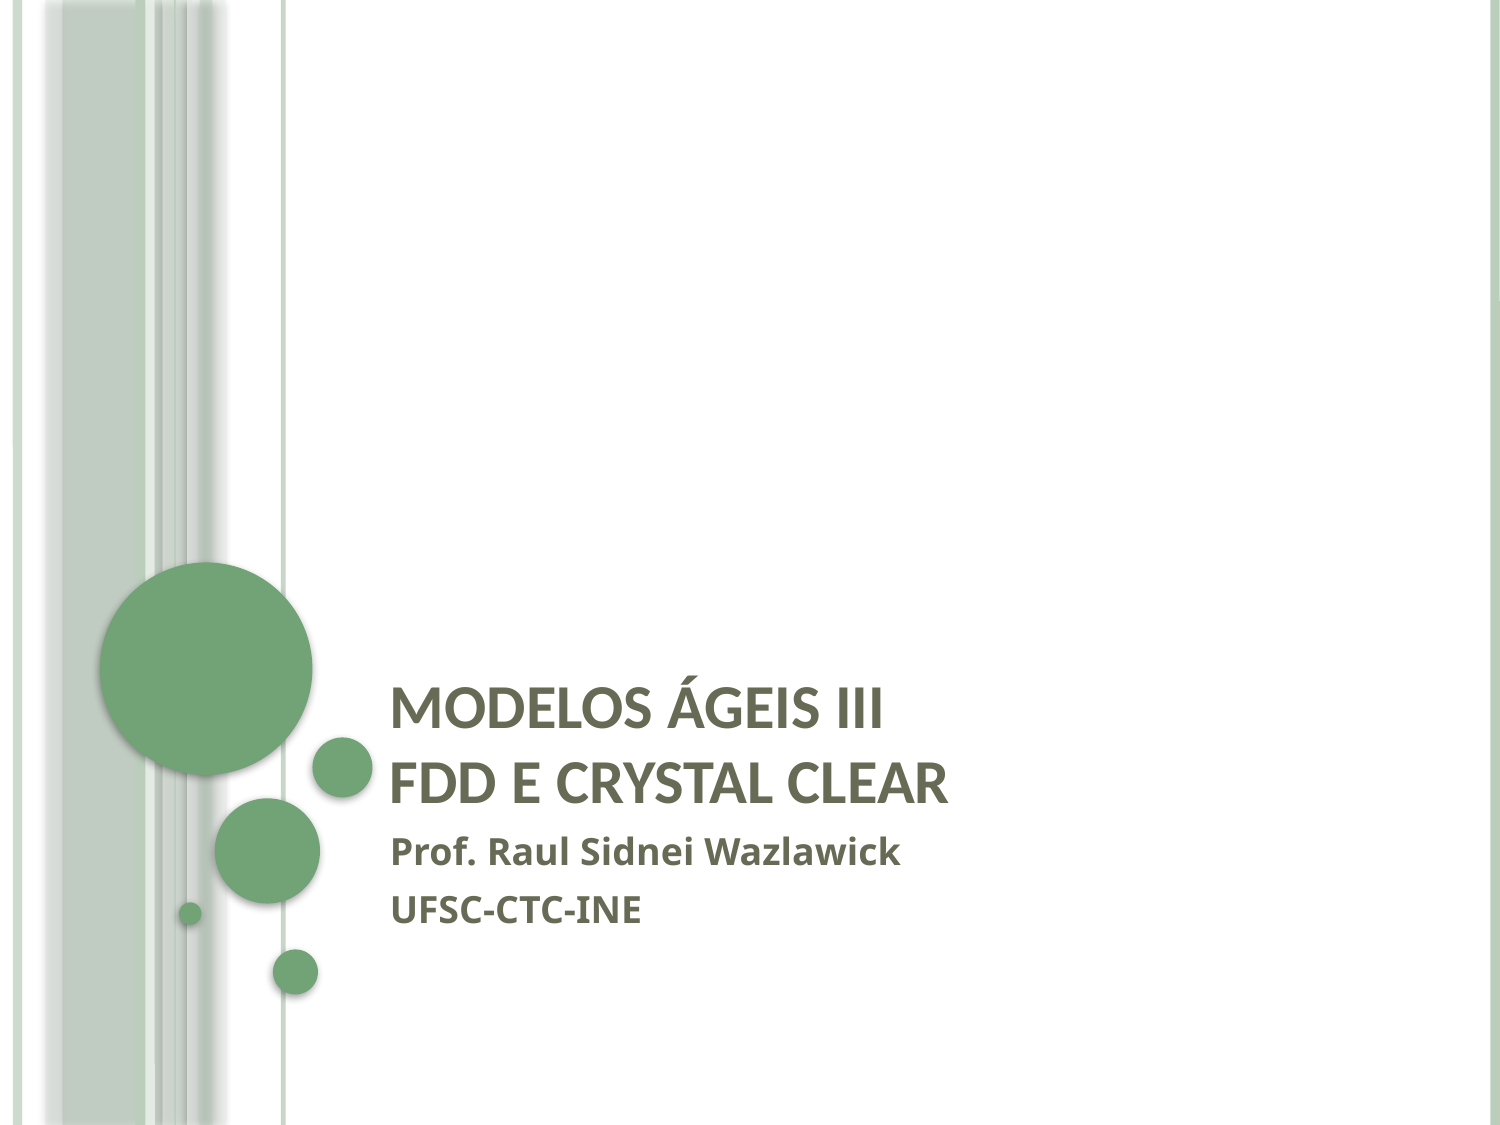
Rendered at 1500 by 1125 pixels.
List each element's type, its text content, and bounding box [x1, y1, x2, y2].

subtitle Prof. Raul Sidnei Wazlawick UFSC-CTC-INE [375, 820, 1388, 1046]
title MODELOS ÁGEIS III FDD e Crystal Clear [375, 512, 1388, 820]
